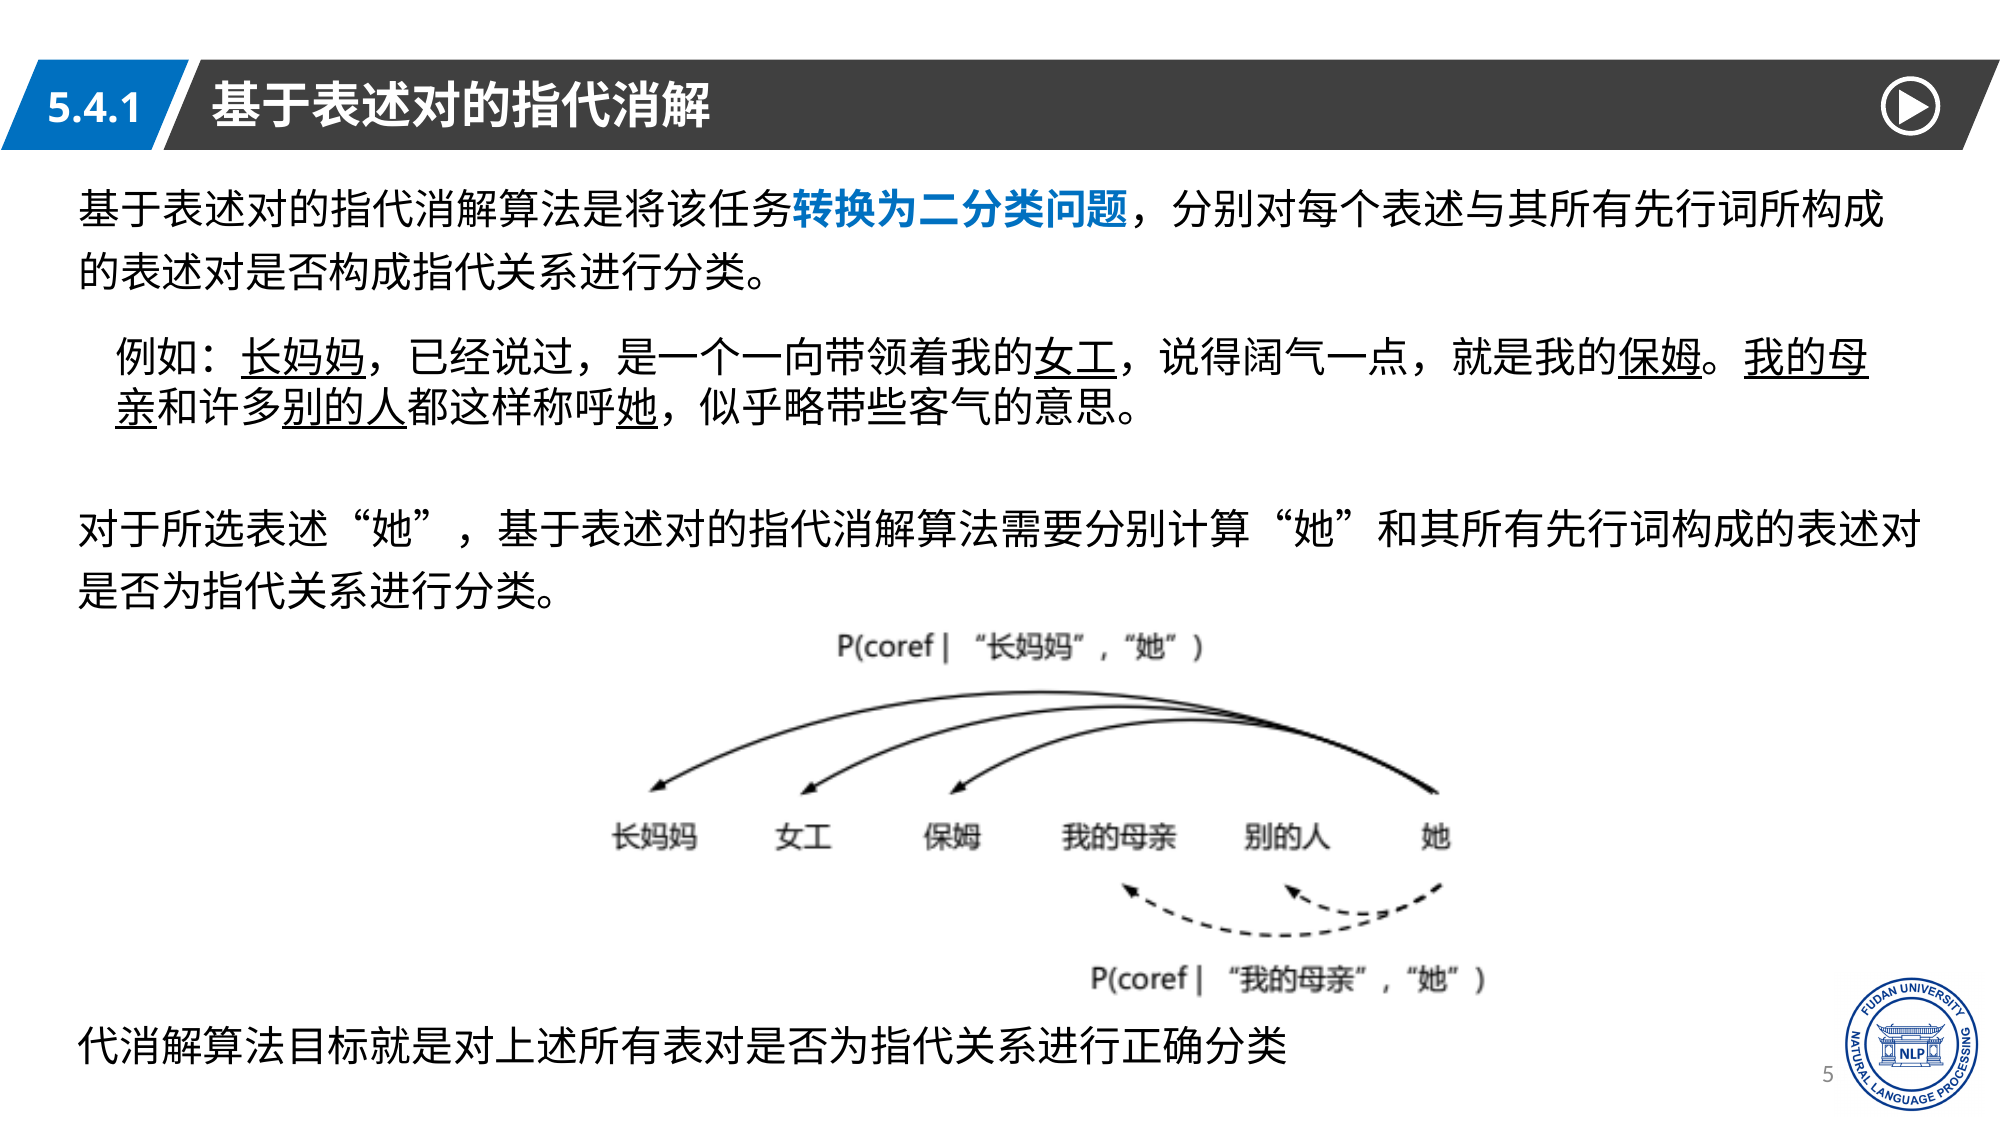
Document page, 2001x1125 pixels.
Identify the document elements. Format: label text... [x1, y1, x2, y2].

text_box 5.4.1 [26, 73, 164, 138]
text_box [1883, 78, 1939, 134]
text_box 例如：长妈妈，已经说过，是一个一向带领着我的女工，说得阔气一点，就是我的保姆。我的母亲和许多别的人都这样称呼她，似乎略带些客气的意思。 [100, 323, 1900, 439]
text_box [1, 89, 157, 150]
text_box 代消解算法目标就是对上述所有表对是否为指代关系进行正确分类 [62, 1000, 1504, 1078]
text_box [32, 59, 189, 120]
picture [563, 602, 1530, 1007]
text_box 基于表述对的指代消解 [196, 66, 862, 142]
text_box [163, 59, 2000, 150]
text_box 对于所选表述“她”，基于表述对的指代消解算法需要分别计算“她”和其所有先行词构成的表述对是否为指代关系进行分类。 [62, 482, 1938, 623]
text_box 基于表述对的指代消解算法是将该任务转换为二分类问题，分别对每个表述与其所有先行词所构成的表述对是否构成指代关系进行分类。 [63, 163, 1900, 304]
slide_number 50 [1412, 1042, 1863, 1103]
picture [1834, 972, 1985, 1117]
